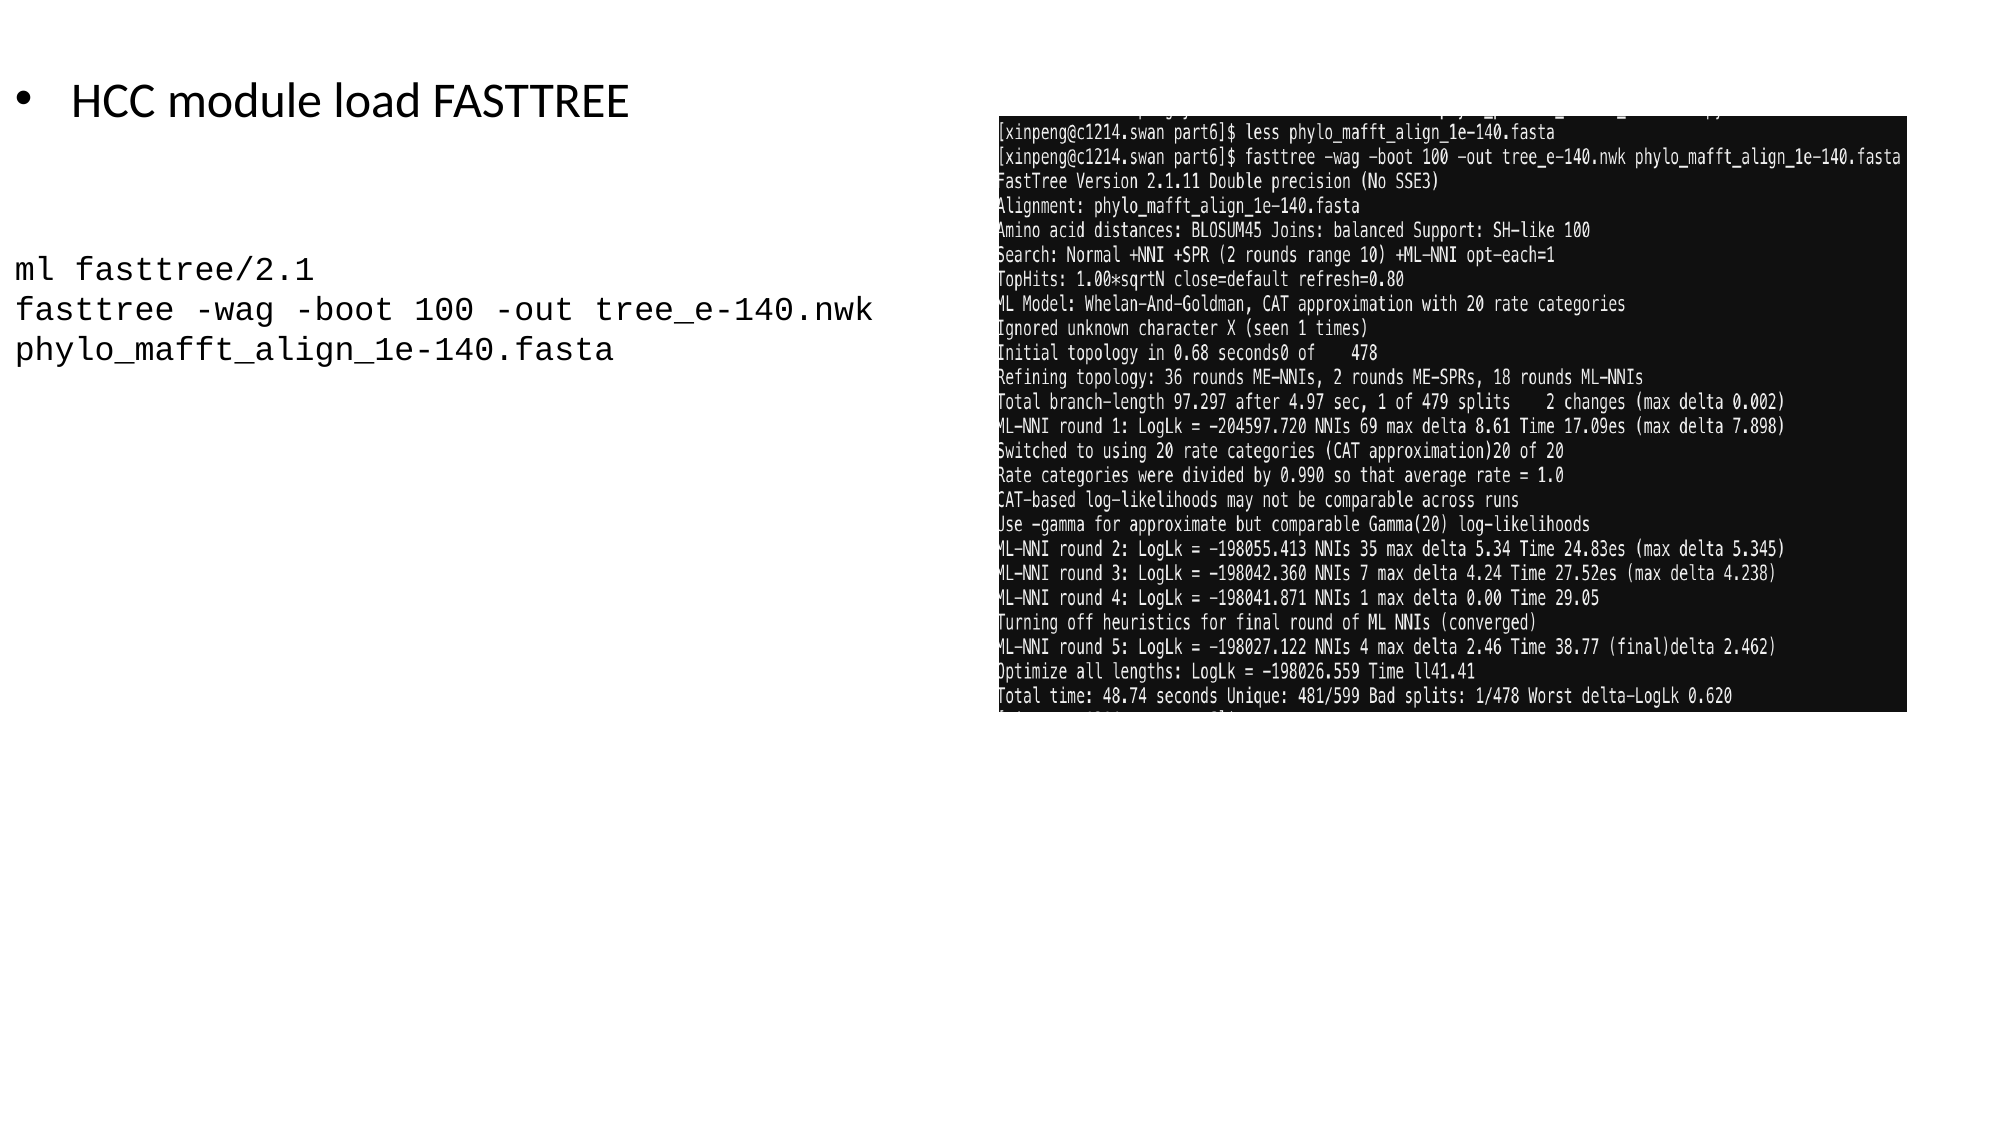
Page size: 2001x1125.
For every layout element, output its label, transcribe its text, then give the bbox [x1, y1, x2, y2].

picture [999, 116, 1907, 712]
text_box HCC module load FASTTREE ml fasttree/2.1 fasttree -wag -boot 100 -out tree_e-140.nwk phylo_mafft_align_1e-140.fasta [0, 0, 961, 435]
